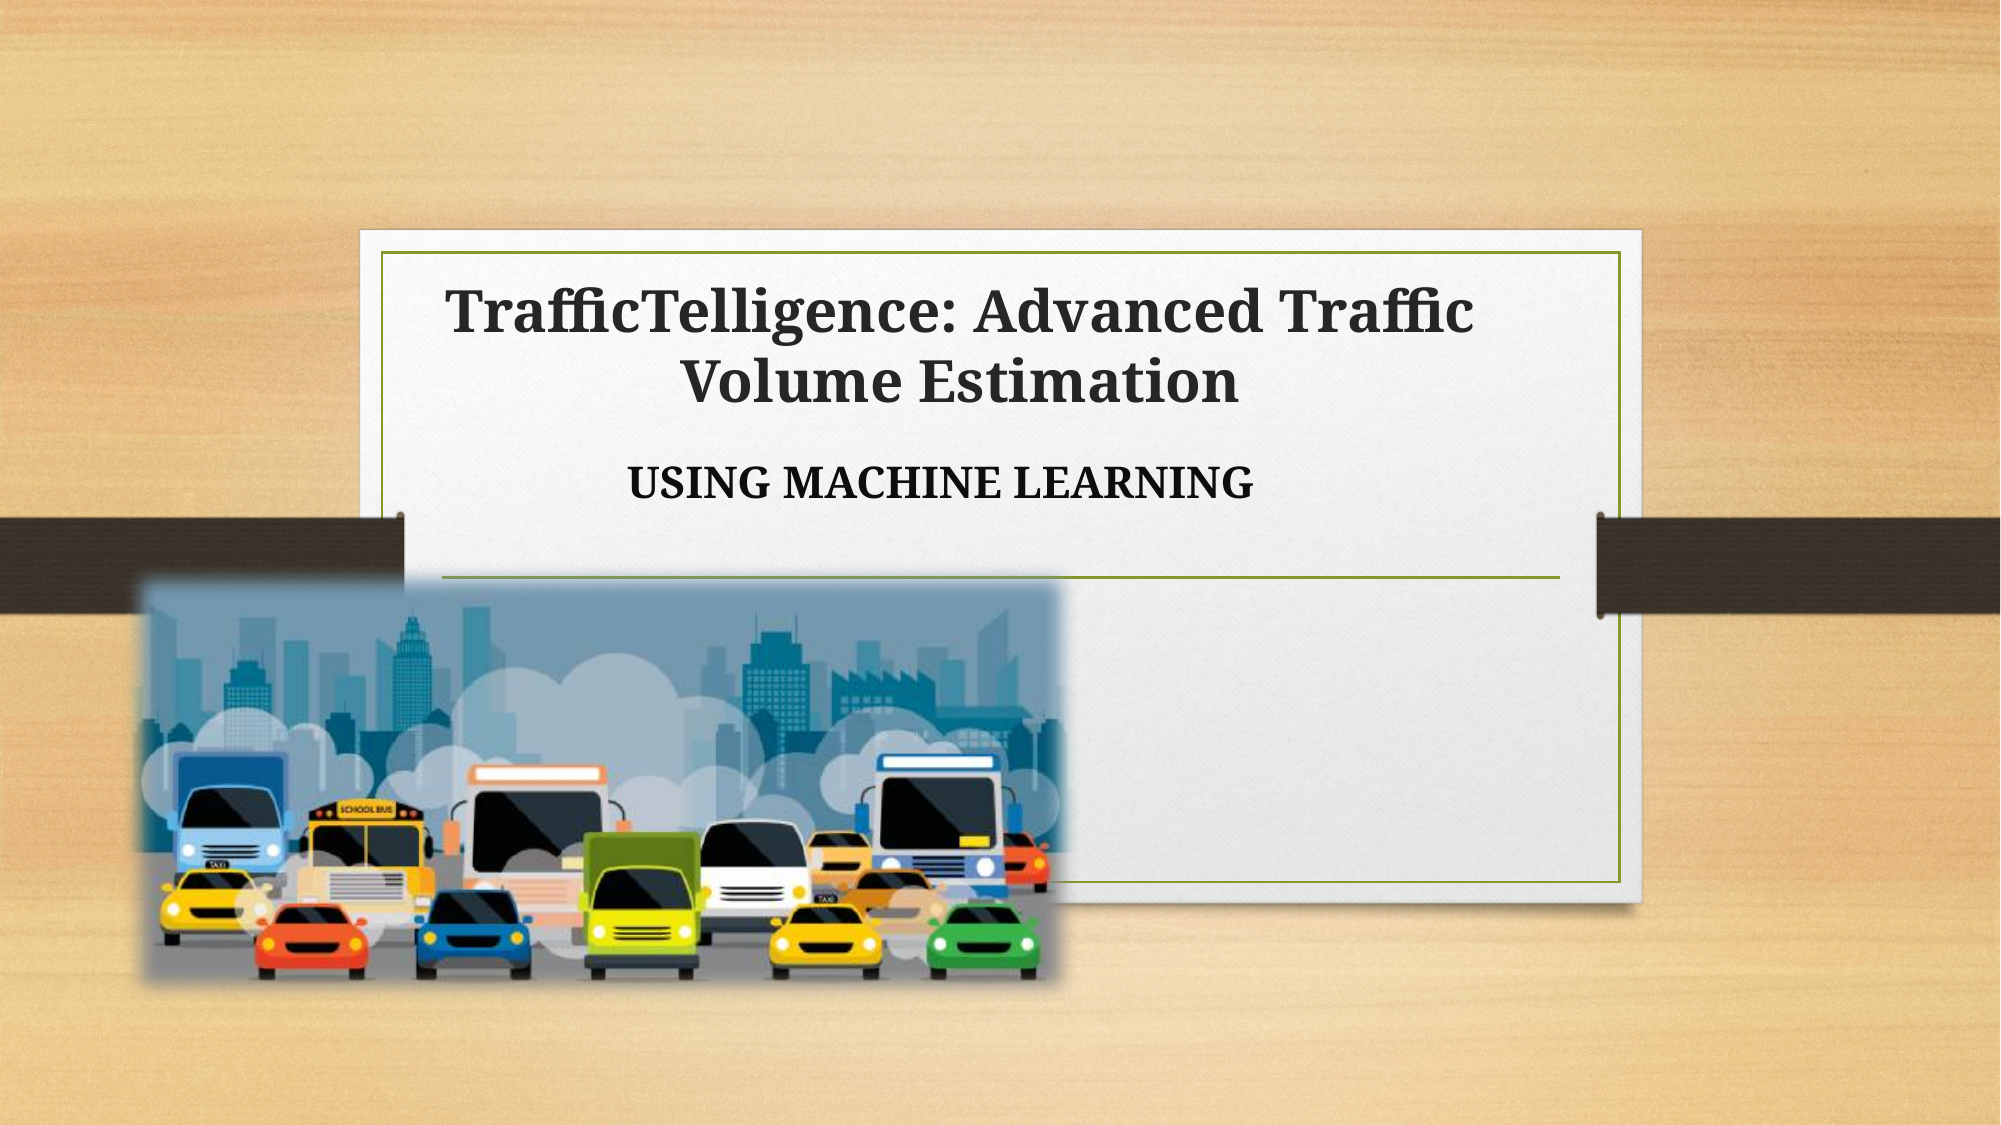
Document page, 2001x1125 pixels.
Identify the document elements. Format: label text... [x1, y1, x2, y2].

picture [0, 0, 2001, 1125]
subtitle USING MACHINE LEARNING [303, 446, 1579, 703]
title TrafficTelligence: Advanced Traffic Volume Estimation [323, 281, 1598, 422]
